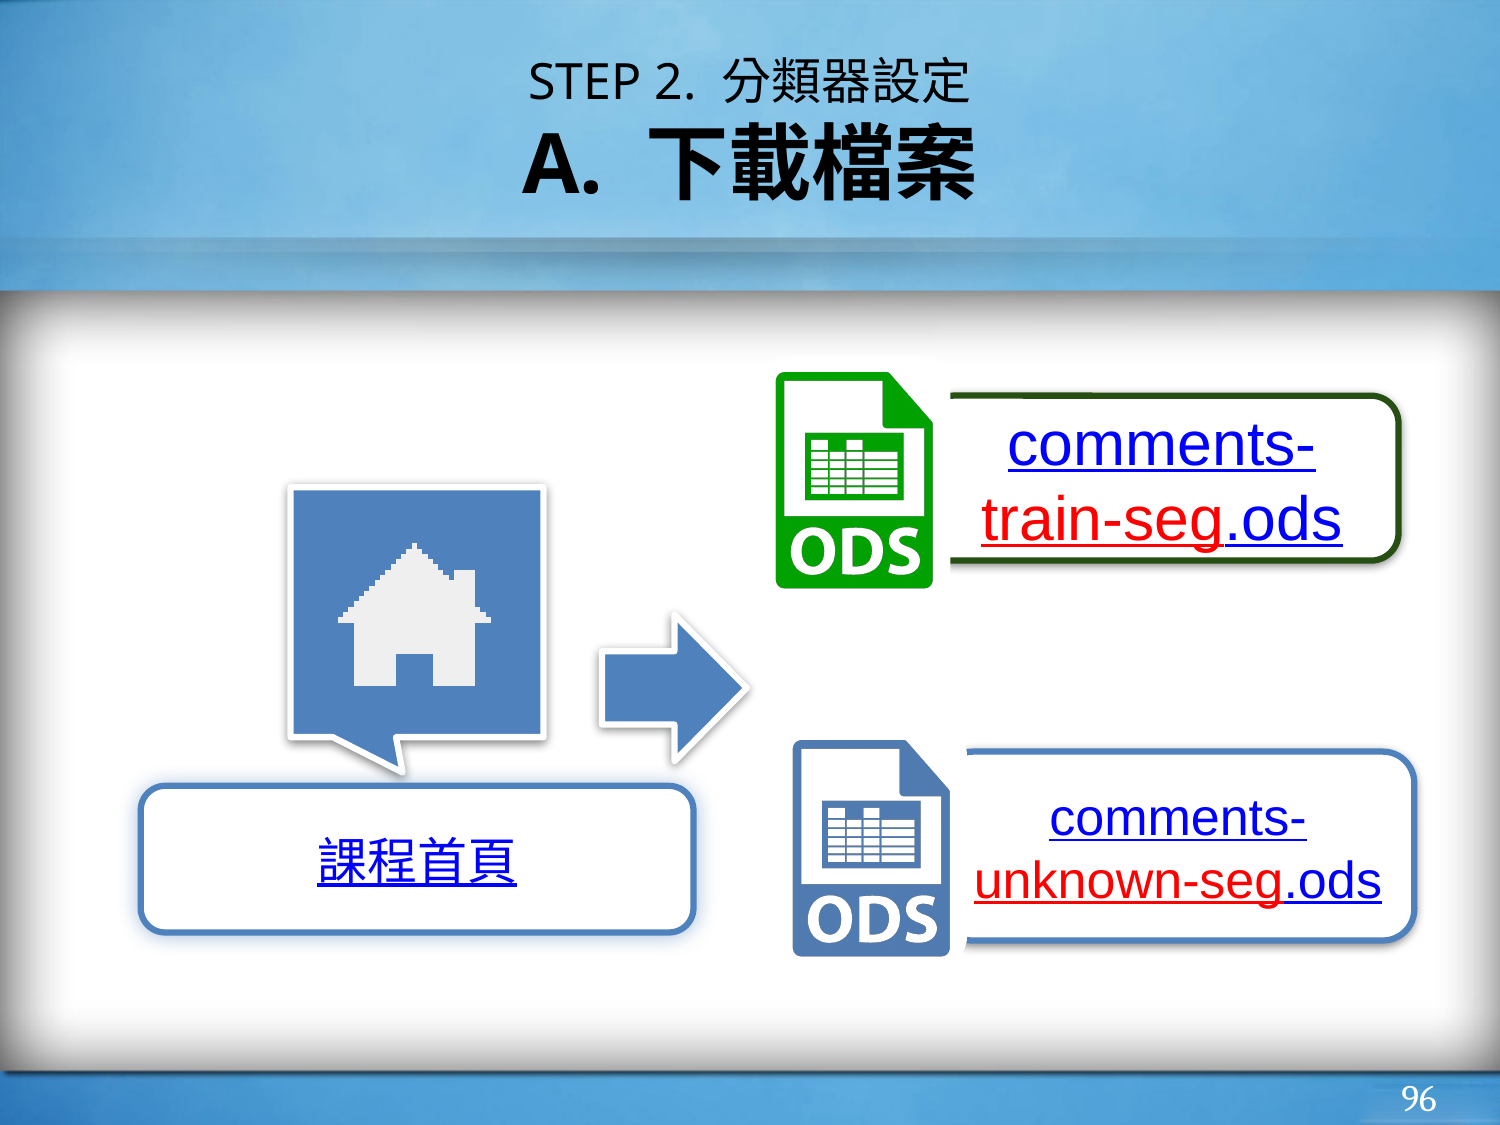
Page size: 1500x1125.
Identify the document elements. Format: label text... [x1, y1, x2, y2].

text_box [746, 356, 963, 600]
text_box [763, 724, 980, 968]
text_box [140, 486, 694, 933]
picture [0, 0, 1500, 1125]
text_box comments- unknown-seg.ods [983, 751, 1415, 941]
title STEP 2. 分類器設定 A. 下載檔案 [78, 27, 1422, 232]
slide_number ‹#› [1350, 1074, 1488, 1118]
text_box comments- train-seg.ods [967, 395, 1399, 561]
text_box [698, 638, 747, 738]
